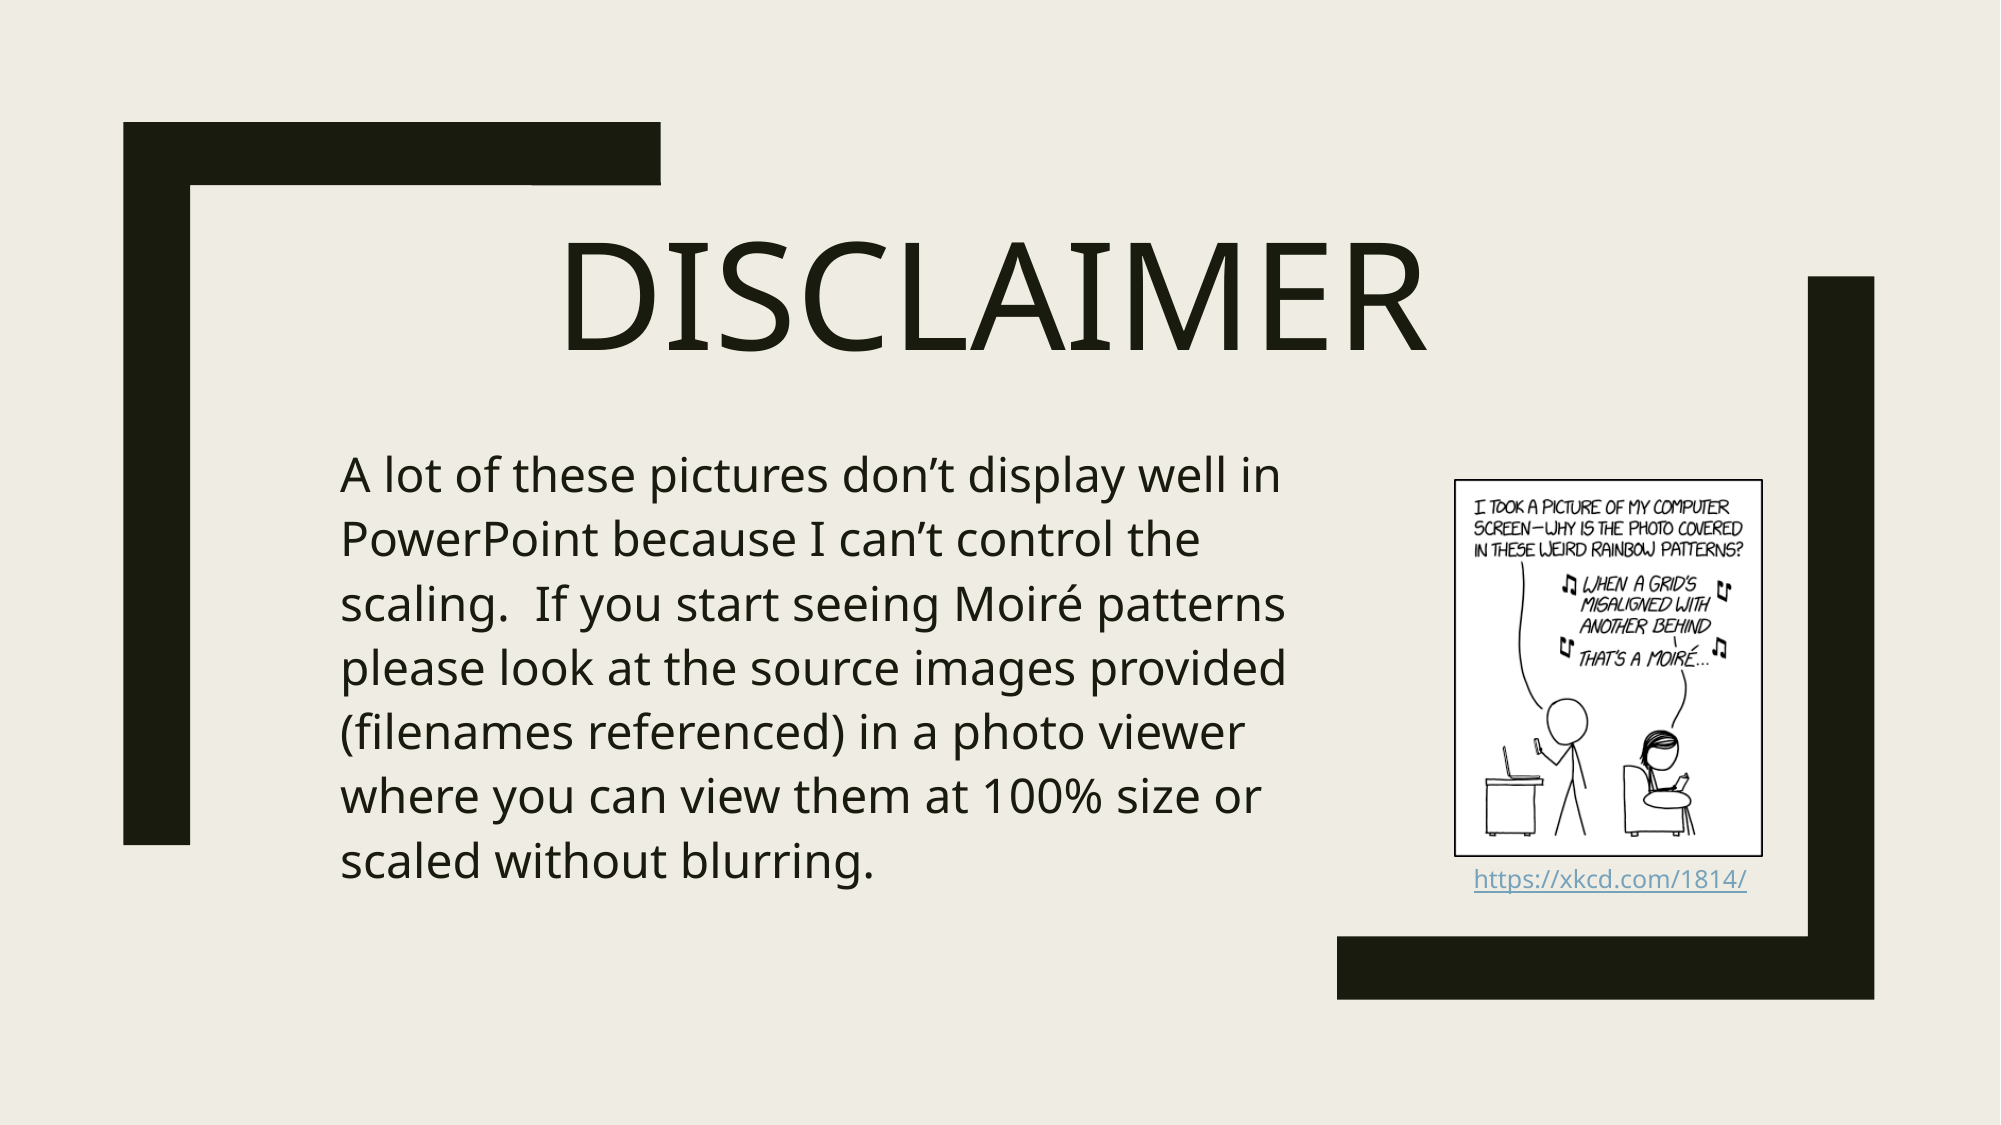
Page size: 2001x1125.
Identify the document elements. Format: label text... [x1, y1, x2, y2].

text_box https://xkcd.com/1814/ [1458, 856, 1773, 906]
title Disclaimer [306, 222, 1678, 391]
picture [1454, 479, 1763, 857]
subtitle A lot of these pictures don’t display well in PowerPoint because I can’t control the scaling. If you start seeing Moiré patterns please look at the source images provided (filenames referenced) in a photo viewer where you can view them at 100% size or scaled without blurring. [325, 430, 1372, 857]
